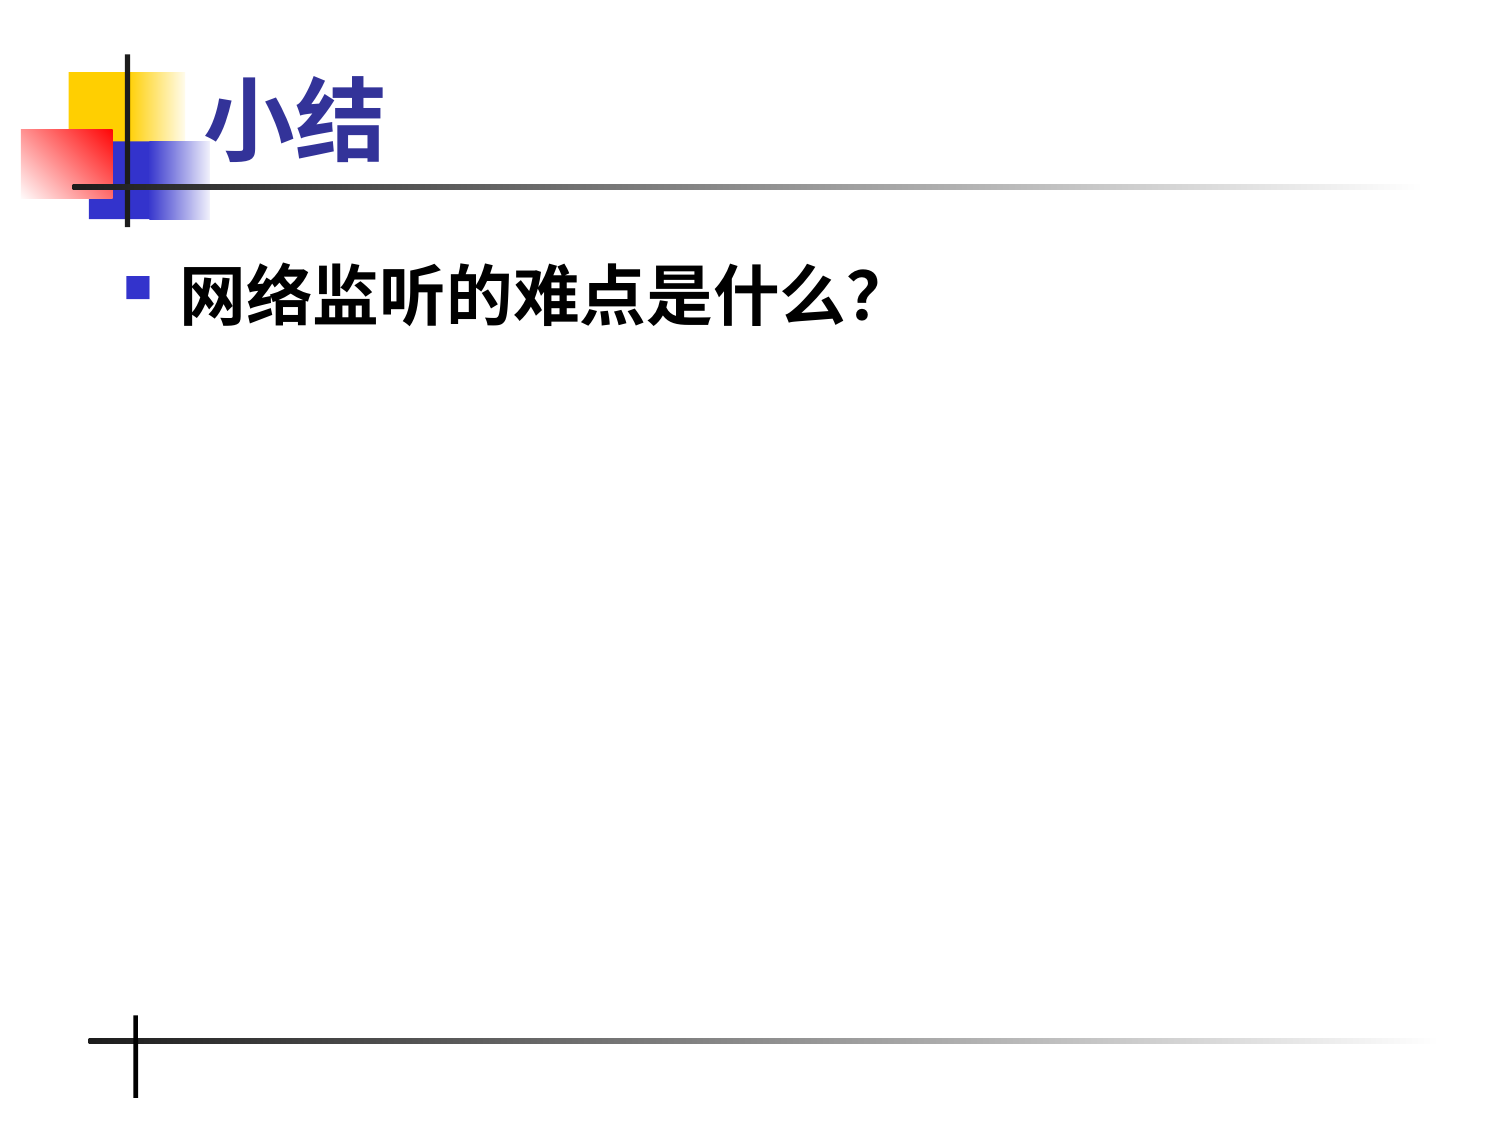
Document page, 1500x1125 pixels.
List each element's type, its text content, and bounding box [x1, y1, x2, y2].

title 小结 [188, 23, 1468, 181]
list 网络监听的难点是什么？ [107, 254, 1384, 931]
